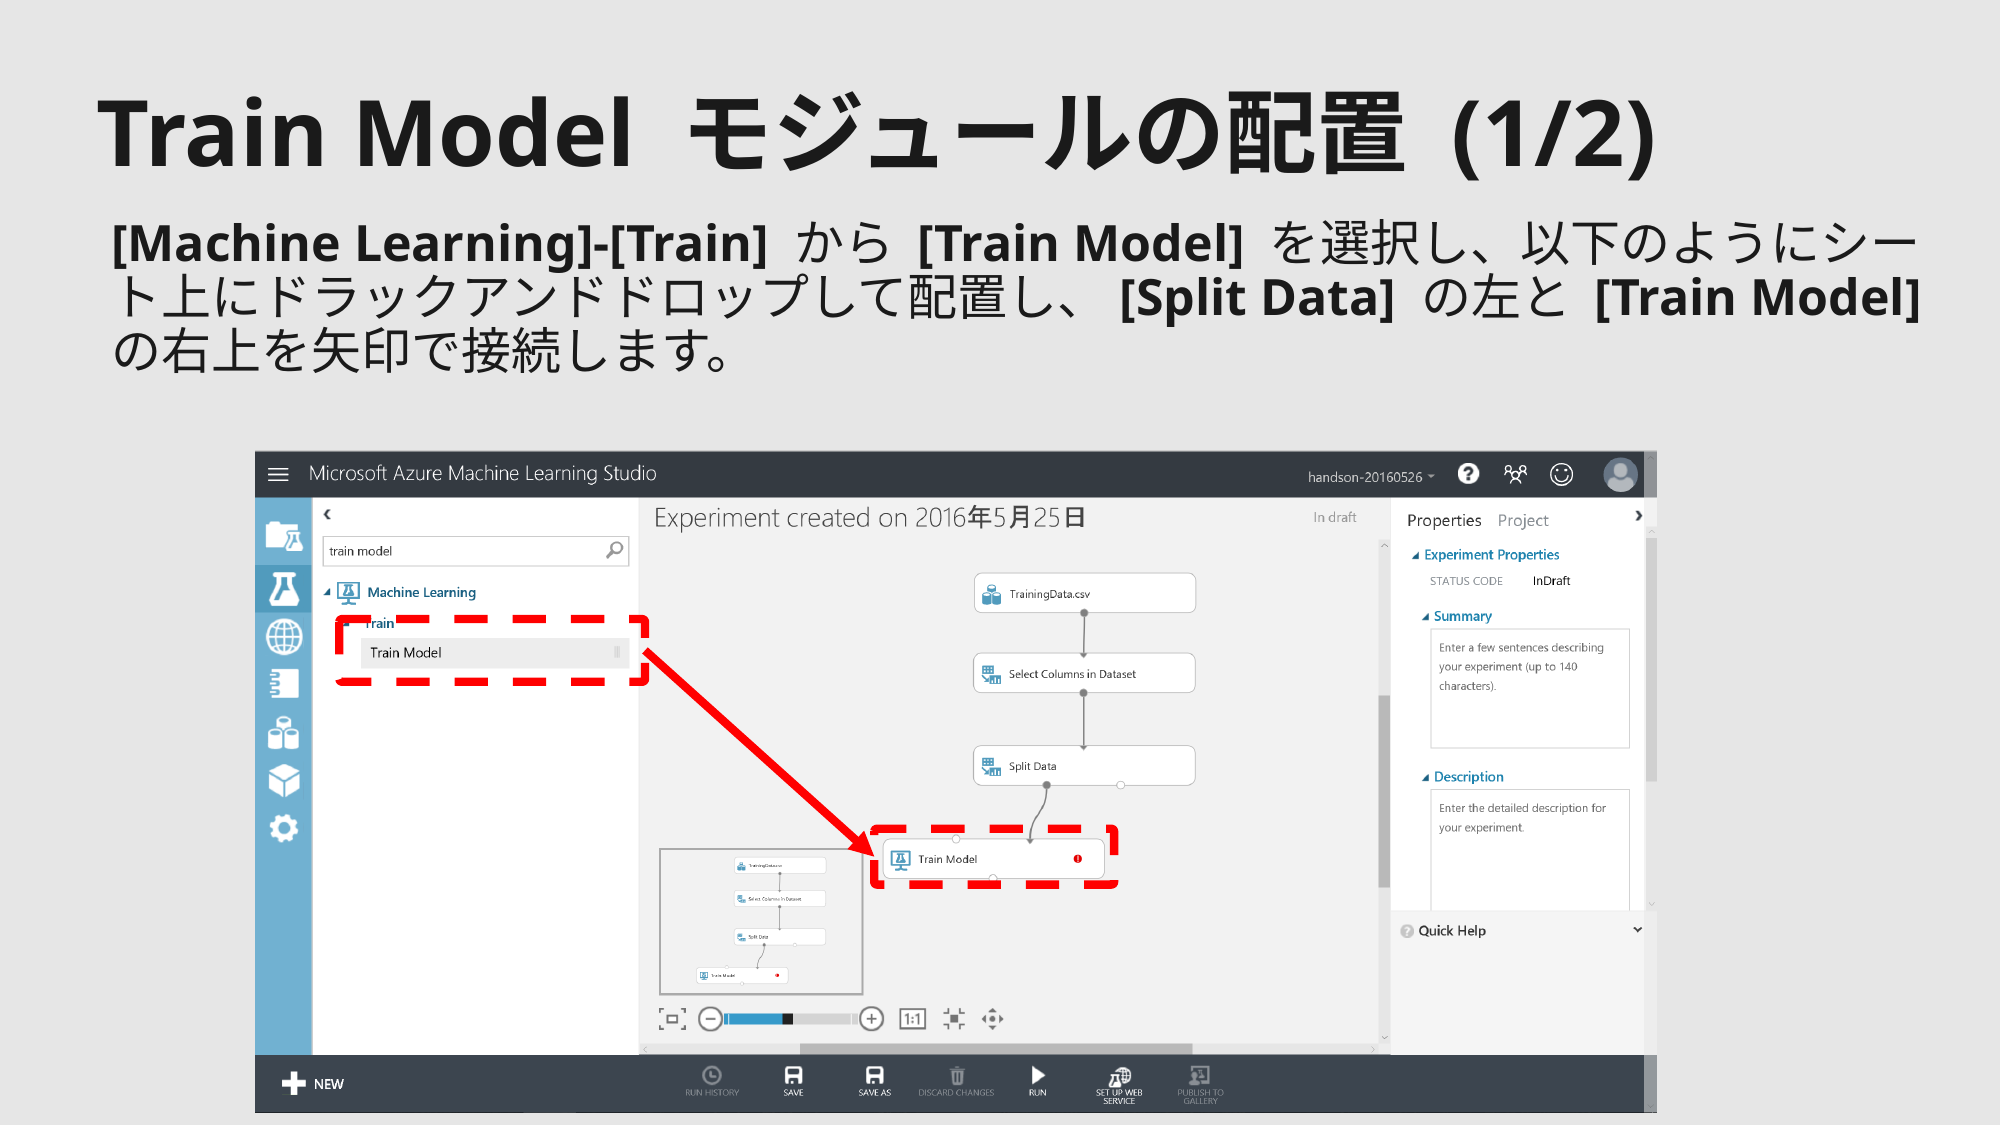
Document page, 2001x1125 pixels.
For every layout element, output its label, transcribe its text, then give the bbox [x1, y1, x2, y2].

title Train Model モジュールの配置 (1/2) [96, 75, 1904, 187]
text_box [644, 650, 875, 857]
text_box [Machine Learning]-[Train] から [Train Model] を選択し、以下のようにシート上にドラックアンドドロップして配置し、[Split Data] の左と [Train Model] の右上を矢印で接続します。 [96, 210, 1956, 350]
picture [254, 449, 1658, 1113]
